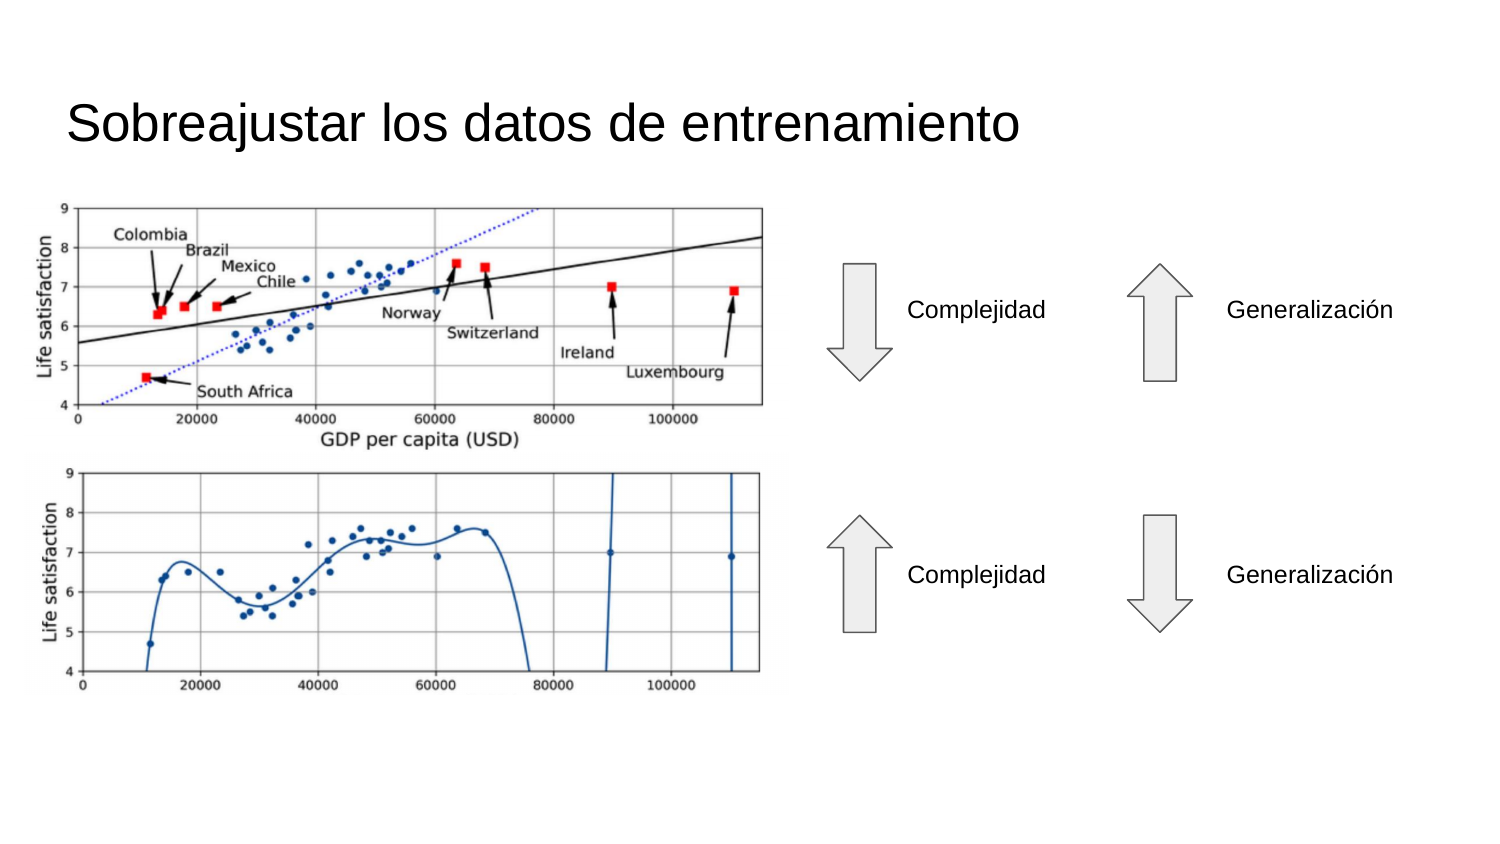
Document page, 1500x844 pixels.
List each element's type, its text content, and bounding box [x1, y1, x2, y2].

text_box Generalización [1211, 543, 1416, 604]
text_box [1127, 263, 1193, 382]
text_box [827, 515, 892, 633]
text_box [827, 263, 893, 382]
text_box Generalización [1211, 278, 1416, 339]
text_box Complejidad [892, 278, 1063, 339]
title Sobreajustar los datos de entrenamiento [51, 72, 1449, 167]
text_box Complejidad [892, 543, 1097, 604]
text_box [1127, 515, 1193, 633]
picture [24, 191, 790, 695]
